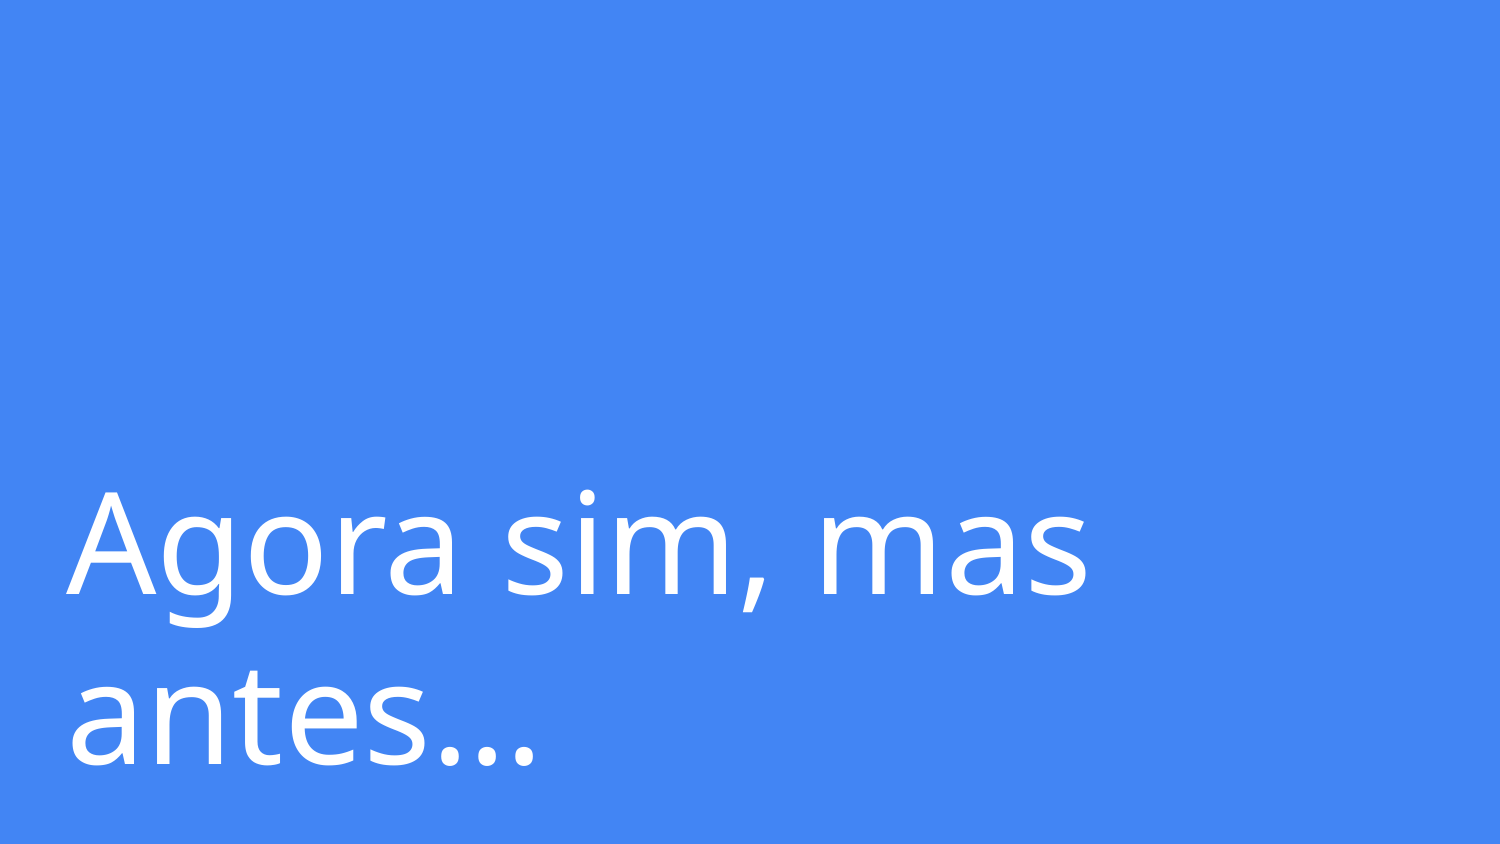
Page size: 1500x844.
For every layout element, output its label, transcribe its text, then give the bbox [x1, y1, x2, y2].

title Agora sim, mas antes… [51, 406, 1383, 809]
